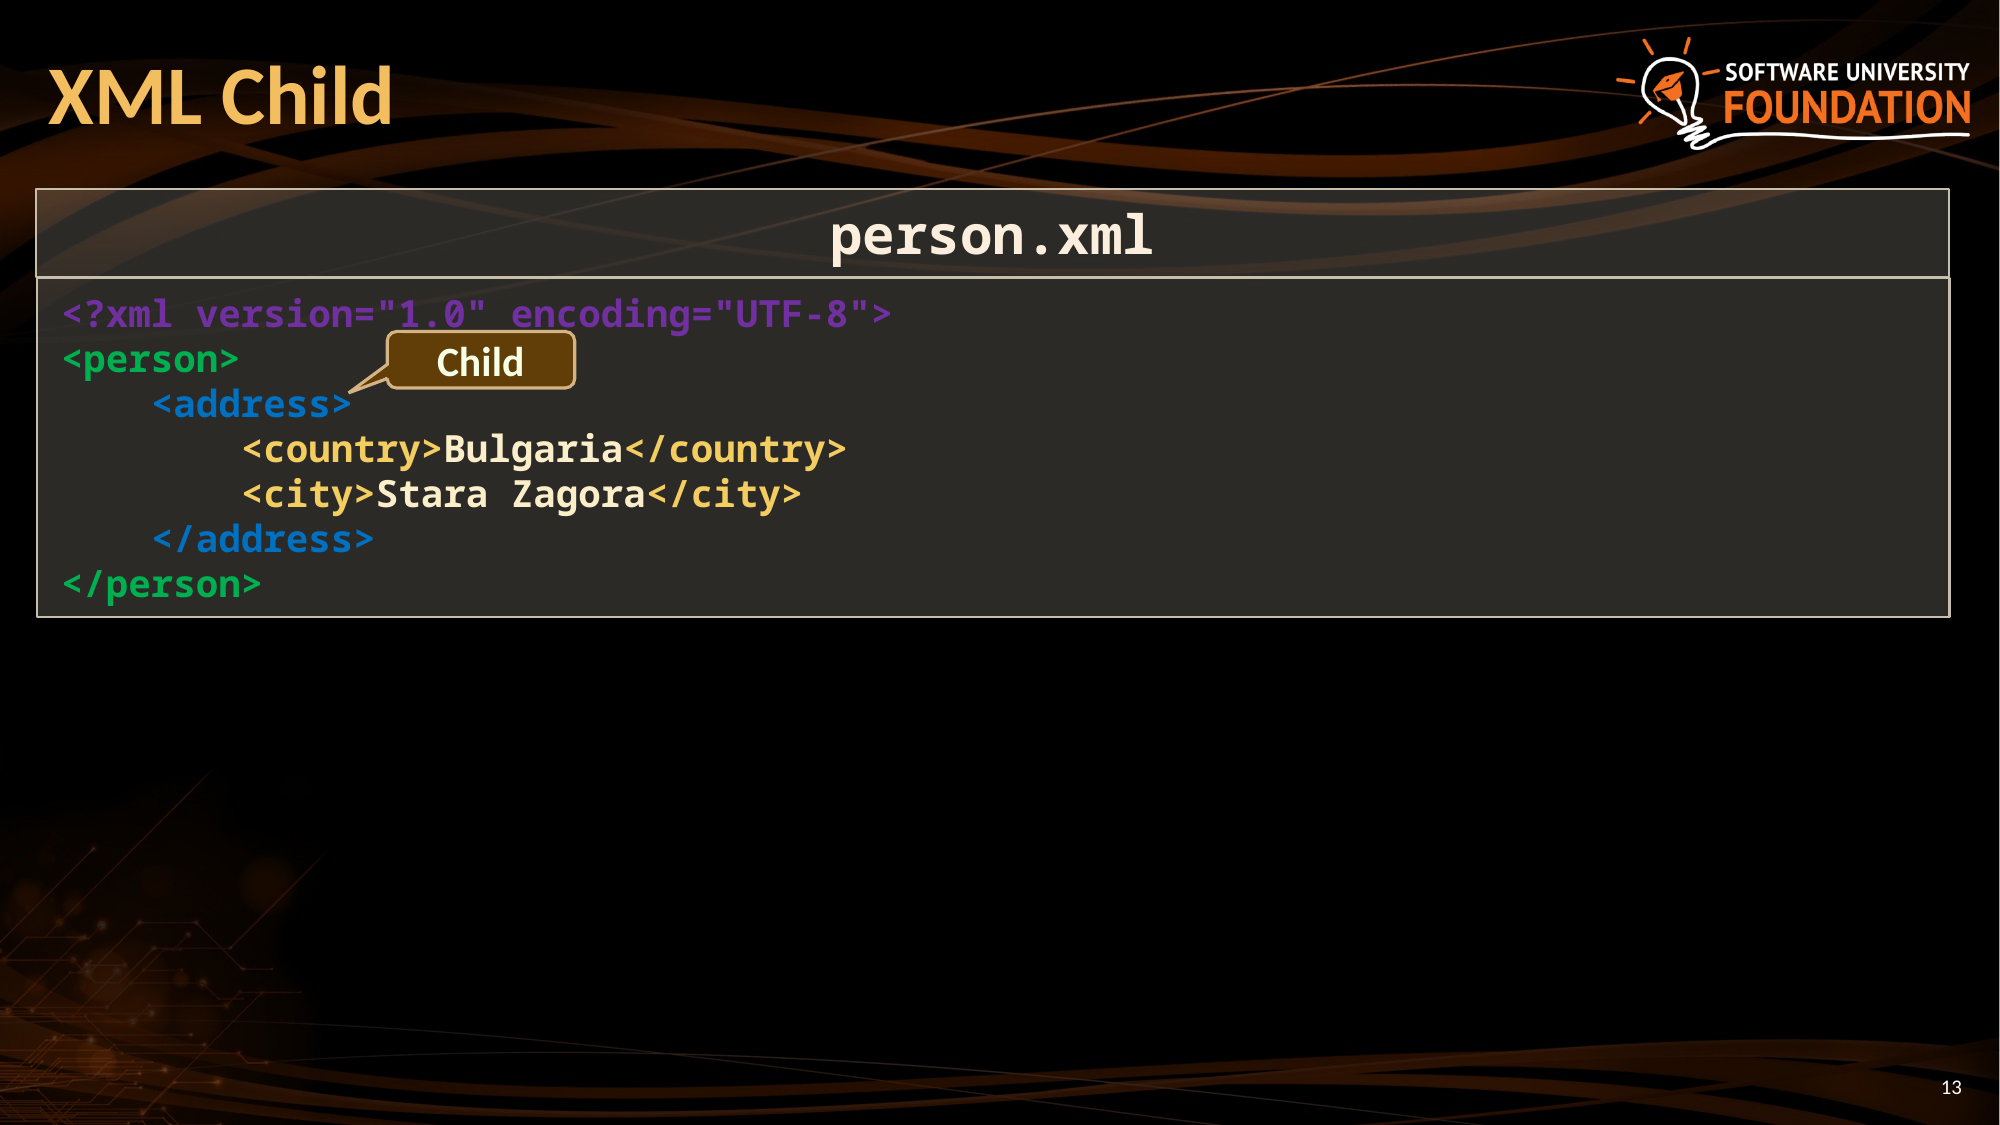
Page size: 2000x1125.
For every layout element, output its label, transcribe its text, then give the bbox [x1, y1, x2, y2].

text_box person.xml [35, 188, 1950, 278]
text_box Child [347, 330, 576, 394]
title XML Child [30, 6, 1602, 189]
picture [0, 0, 2000, 1125]
slide_number 13 [1897, 1070, 1968, 1103]
text_box <?xml version="1.0" encoding="UTF-8"> <person> <address> <country>Bulgaria</country> <city>Stara Zagora</city> </address> </person> [37, 278, 1950, 617]
